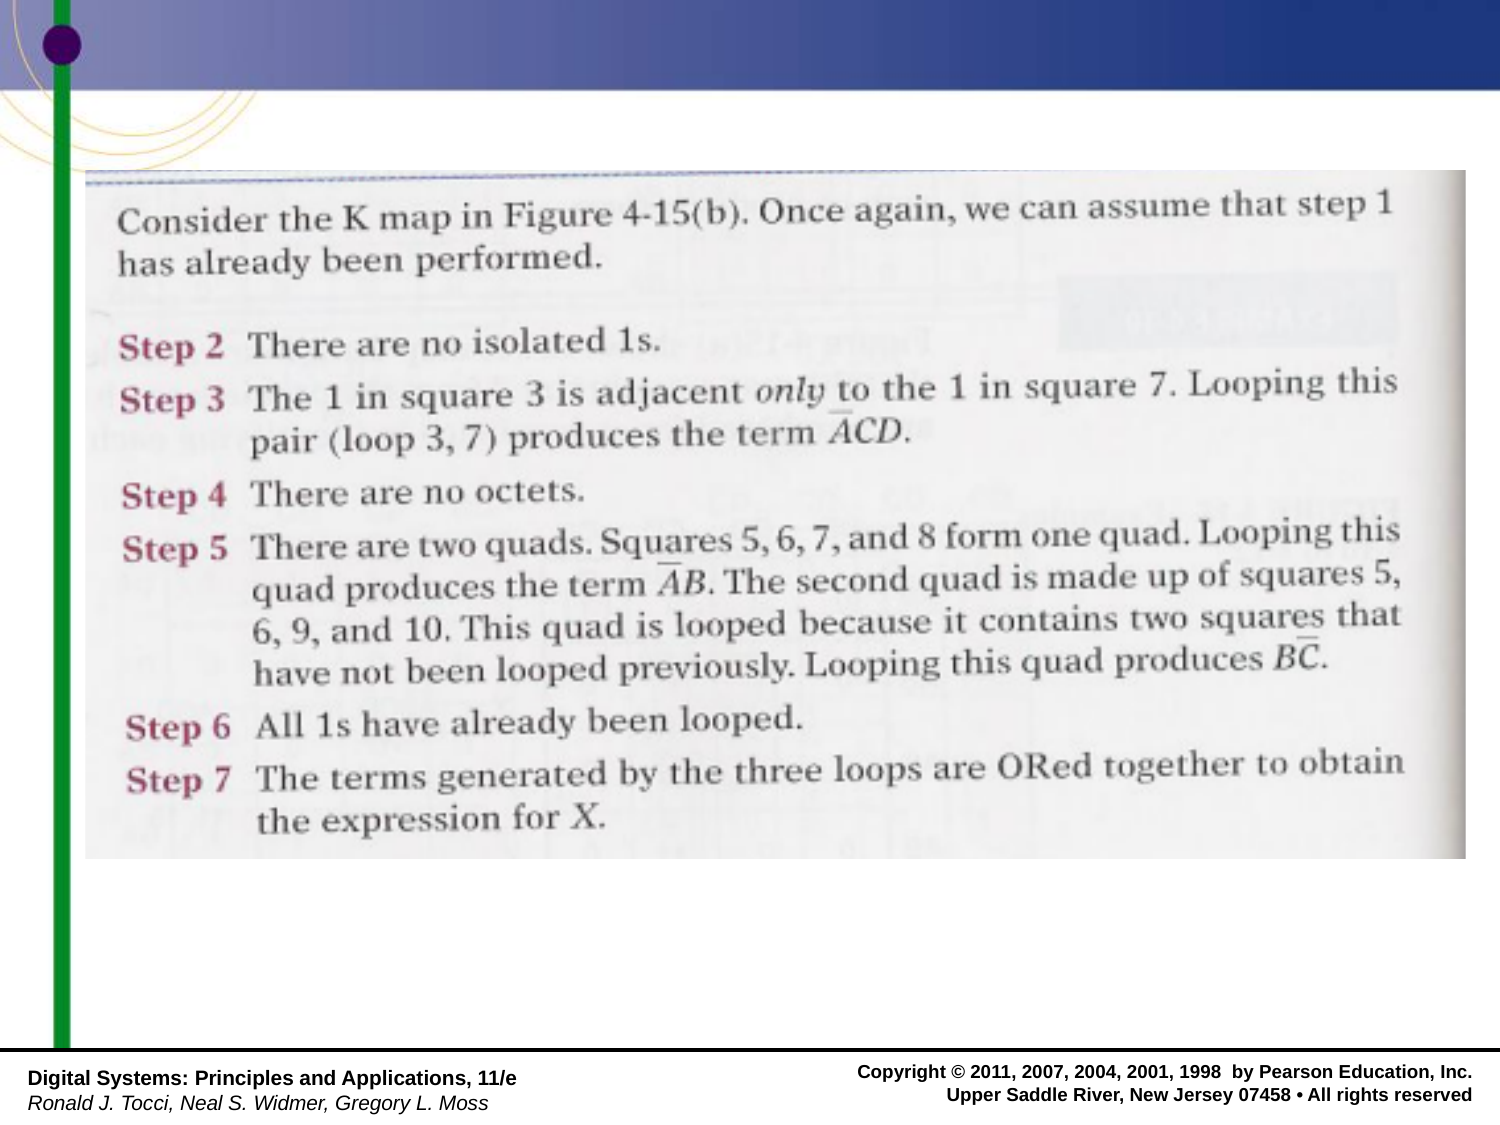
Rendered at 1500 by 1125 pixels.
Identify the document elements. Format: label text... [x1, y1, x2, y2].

text_box Digital Systems: Principles and Applications, 11/e Ronald J. Tocci, Neal S. Widmer, Gregory L. Moss [12, 1046, 575, 1122]
picture [0, 0, 1500, 1048]
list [85, 170, 1466, 859]
